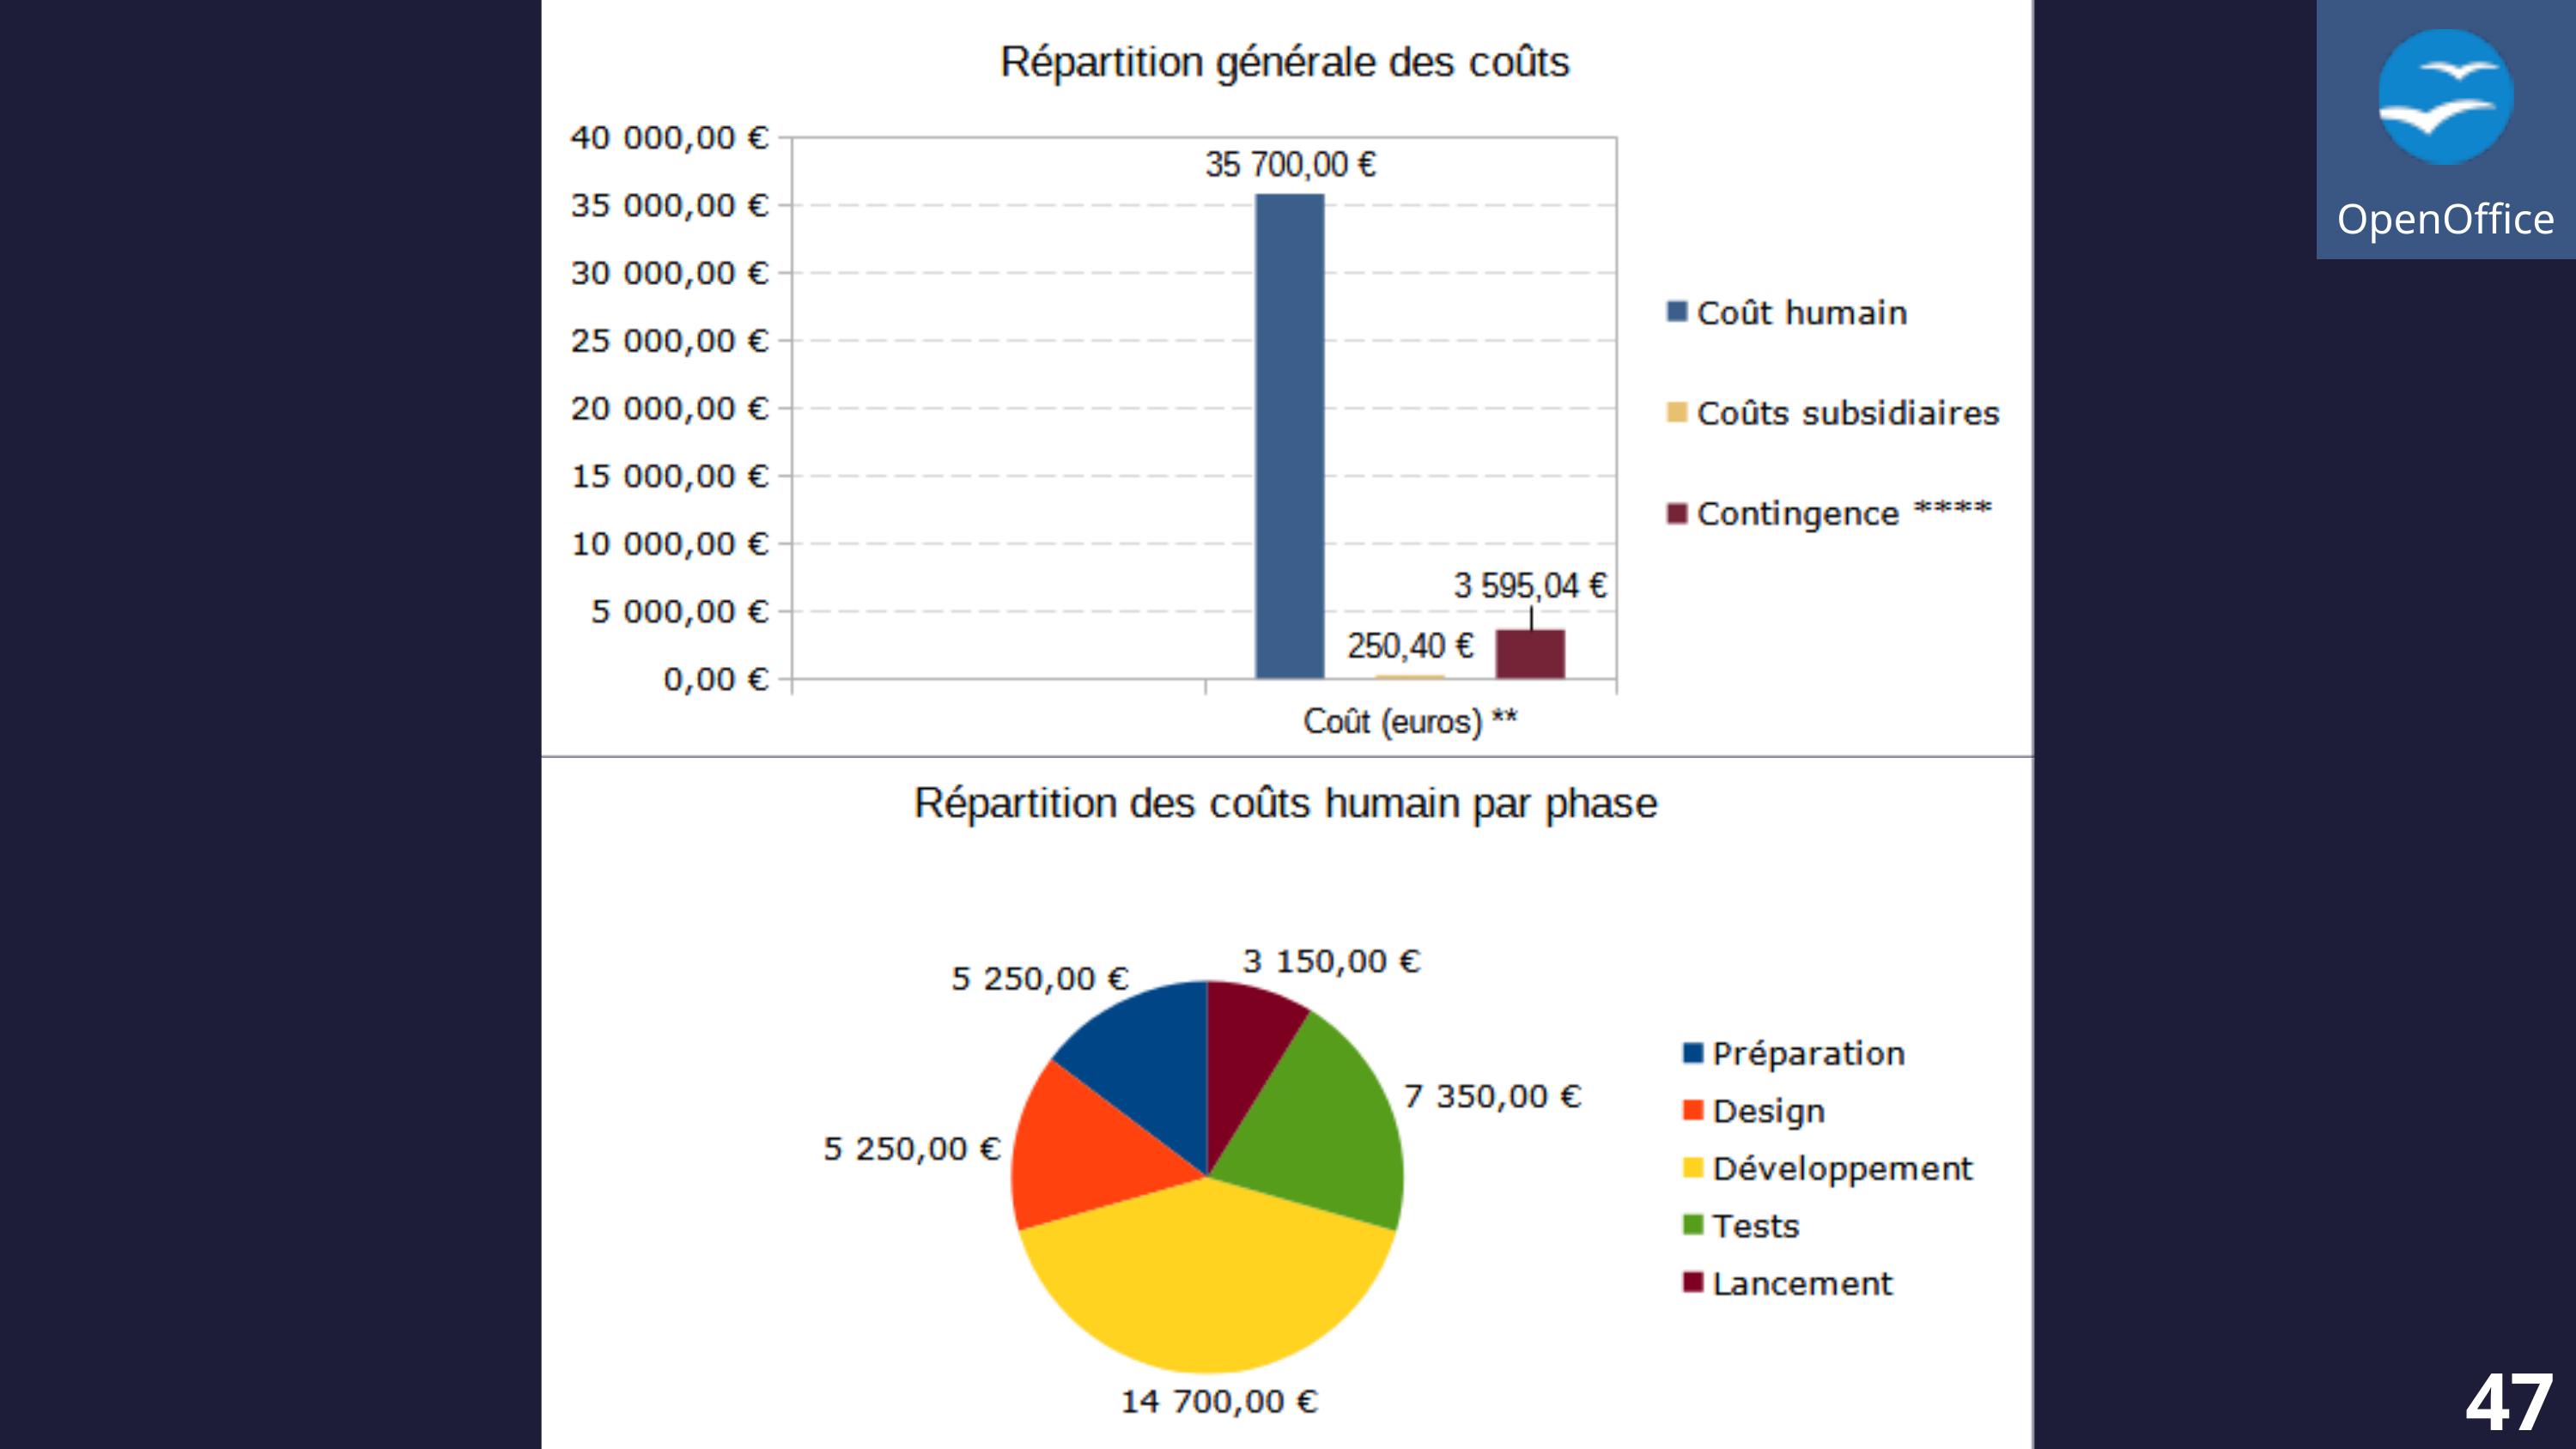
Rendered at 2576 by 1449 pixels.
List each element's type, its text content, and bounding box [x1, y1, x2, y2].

text_box [541, 0, 2035, 758]
text_box [541, 758, 2035, 1449]
text_box 47 [2445, 1337, 2576, 1446]
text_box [2316, 0, 2576, 260]
